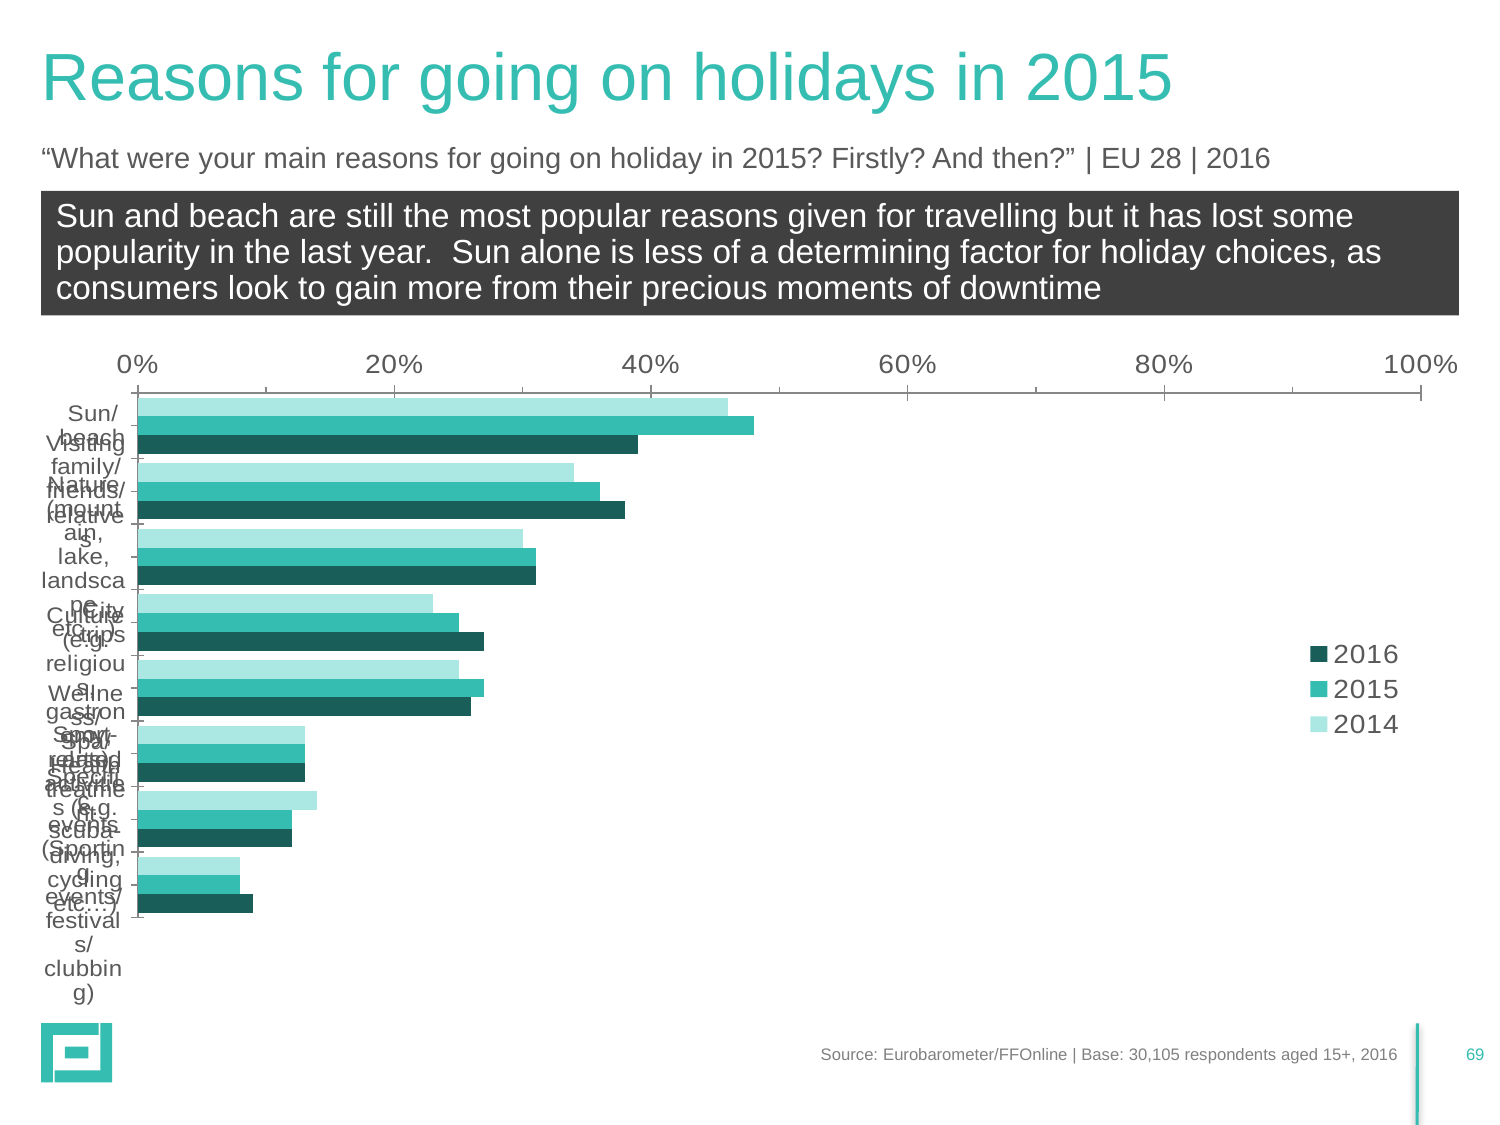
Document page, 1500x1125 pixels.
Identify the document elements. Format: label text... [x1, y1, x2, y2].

title Reasons for going on holidays in 2015 [41, 42, 1459, 116]
list Source: Eurobarometer/FFOnline | Base: 30,105 respondents aged 15+, 2016 [112, 1039, 1414, 1072]
chart [40, 349, 1460, 1006]
list Sun and beach are still the most popular reasons given for travelling but it has lost some popularity in the last year. Sun alone is less of a determining factor for holiday choices, as consumers look to gain more from their precious moments of downtime [41, 207, 1459, 316]
list “What were your main reasons for going on holiday in 2015? Firstly? And then?” | EU 28 | 2016 [41, 143, 1459, 207]
